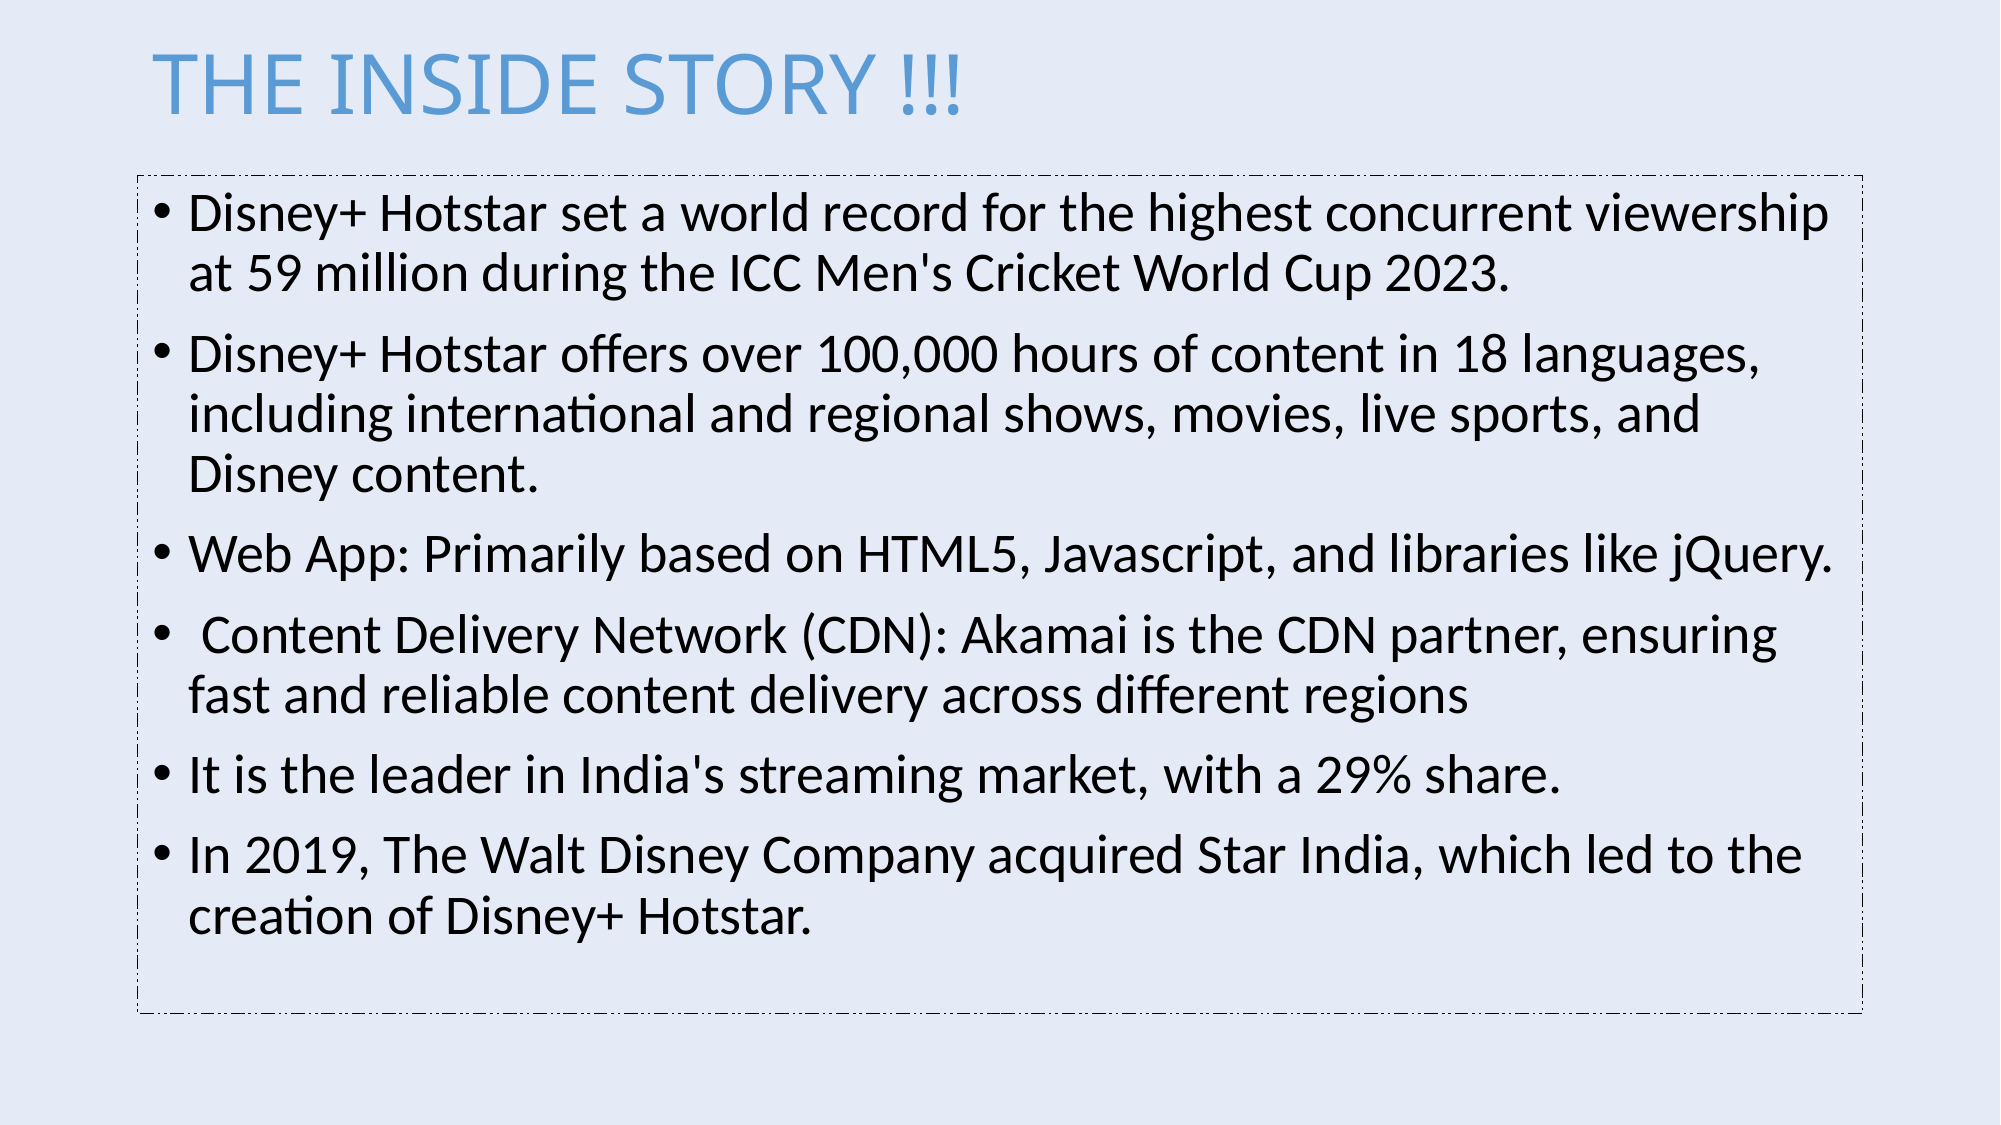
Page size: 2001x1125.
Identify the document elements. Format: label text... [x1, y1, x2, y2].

list Disney+ Hotstar set a world record for the highest concurrent viewership at 59 million during the ICC Men's Cricket World Cup 2023. Disney+ Hotstar offers over 100,000 hours of content in 18 languages, including international and regional shows, movies, live sports, and Disney content. Web App: Primarily based on HTML5, Javascript, and libraries like jQuery. Content Delivery Network (CDN): Akamai is the CDN partner, ensuring fast and reliable content delivery across different regions It is the leader in India's streaming market, with a 29% share. In 2019, The Walt Disney Company acquired Star India, which led to the creation of Disney+ Hotstar. [137, 175, 1863, 1014]
title THE INSIDE STORY !!! [137, 29, 1863, 146]
